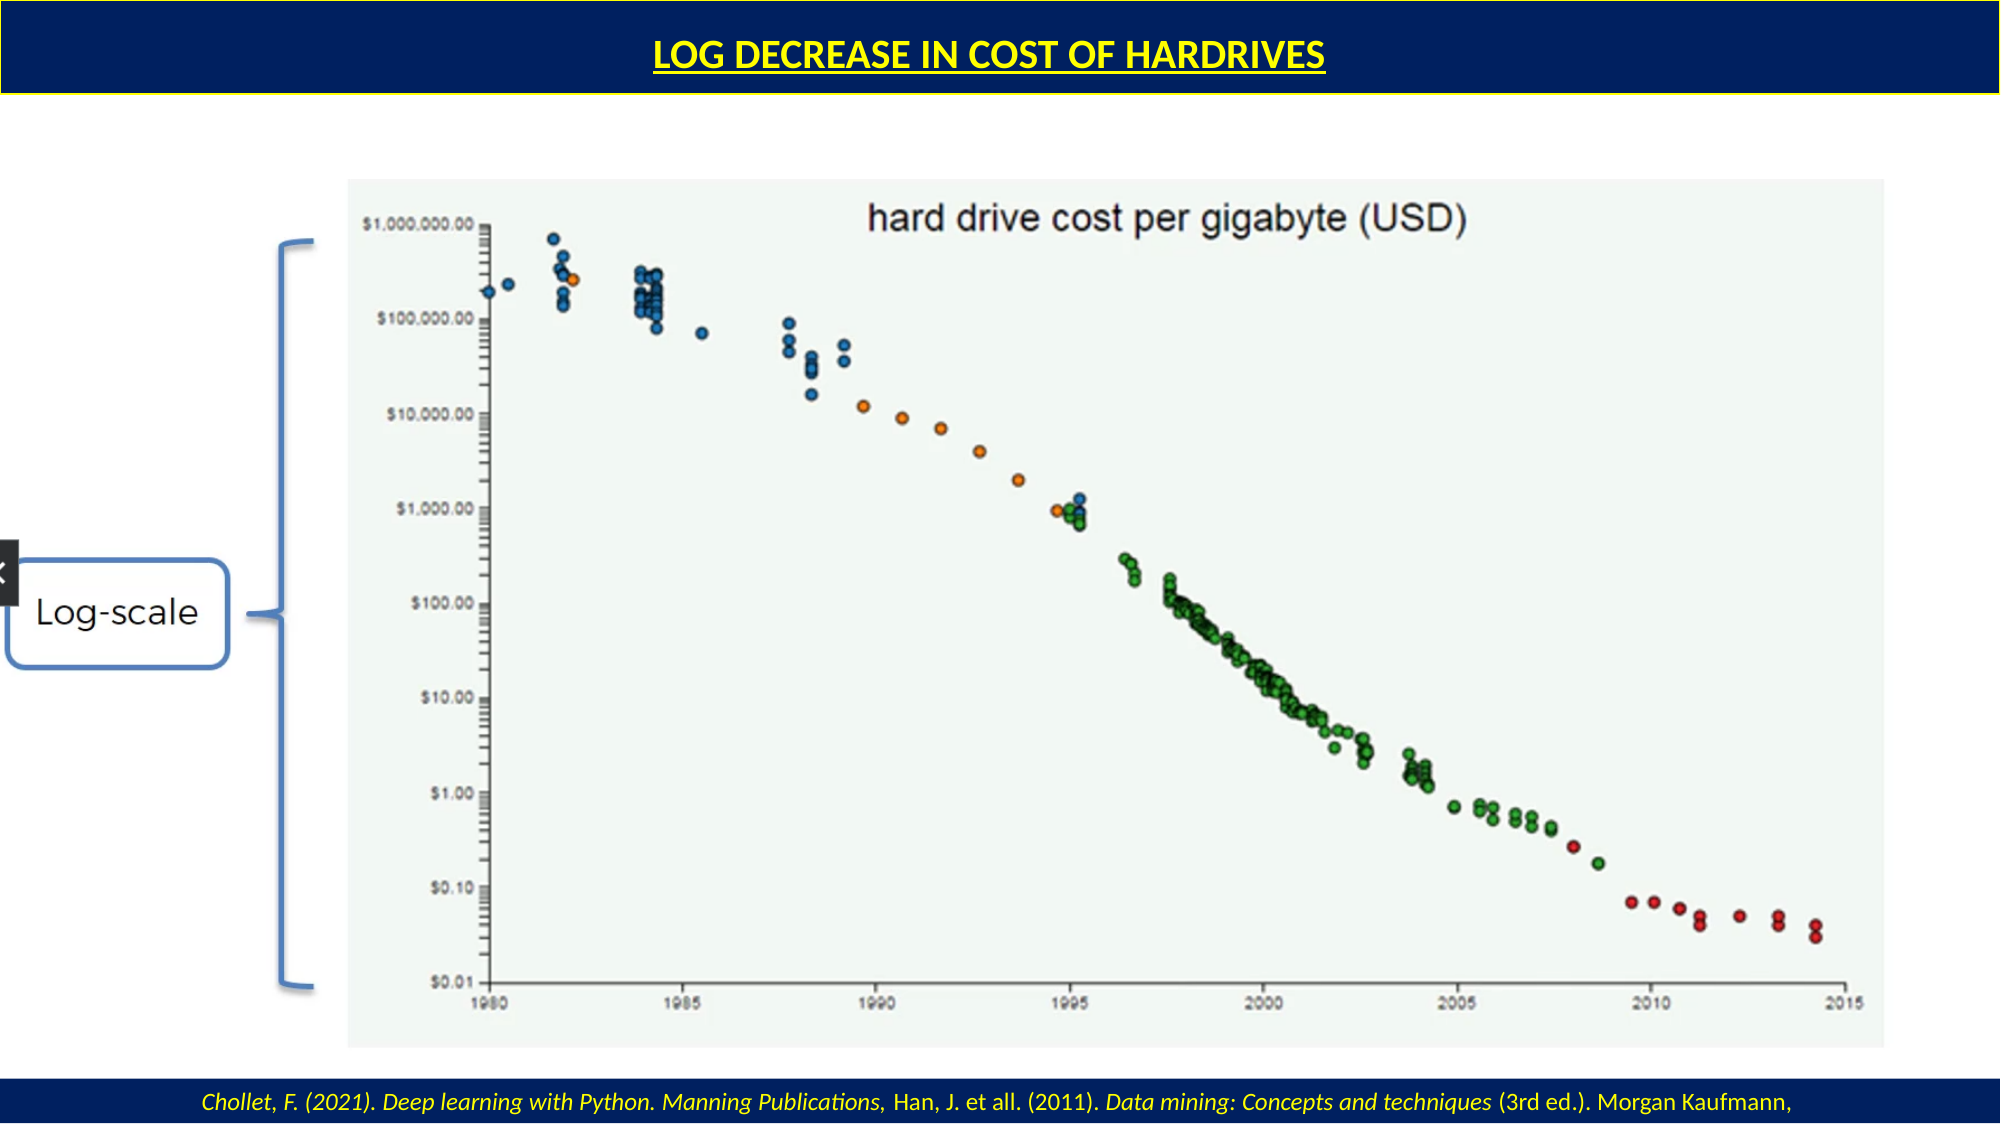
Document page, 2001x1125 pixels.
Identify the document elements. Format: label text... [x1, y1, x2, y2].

text_box LOG DECREASE IN COST OF HARDRIVES [638, 19, 1341, 84]
picture [0, 179, 1990, 1051]
